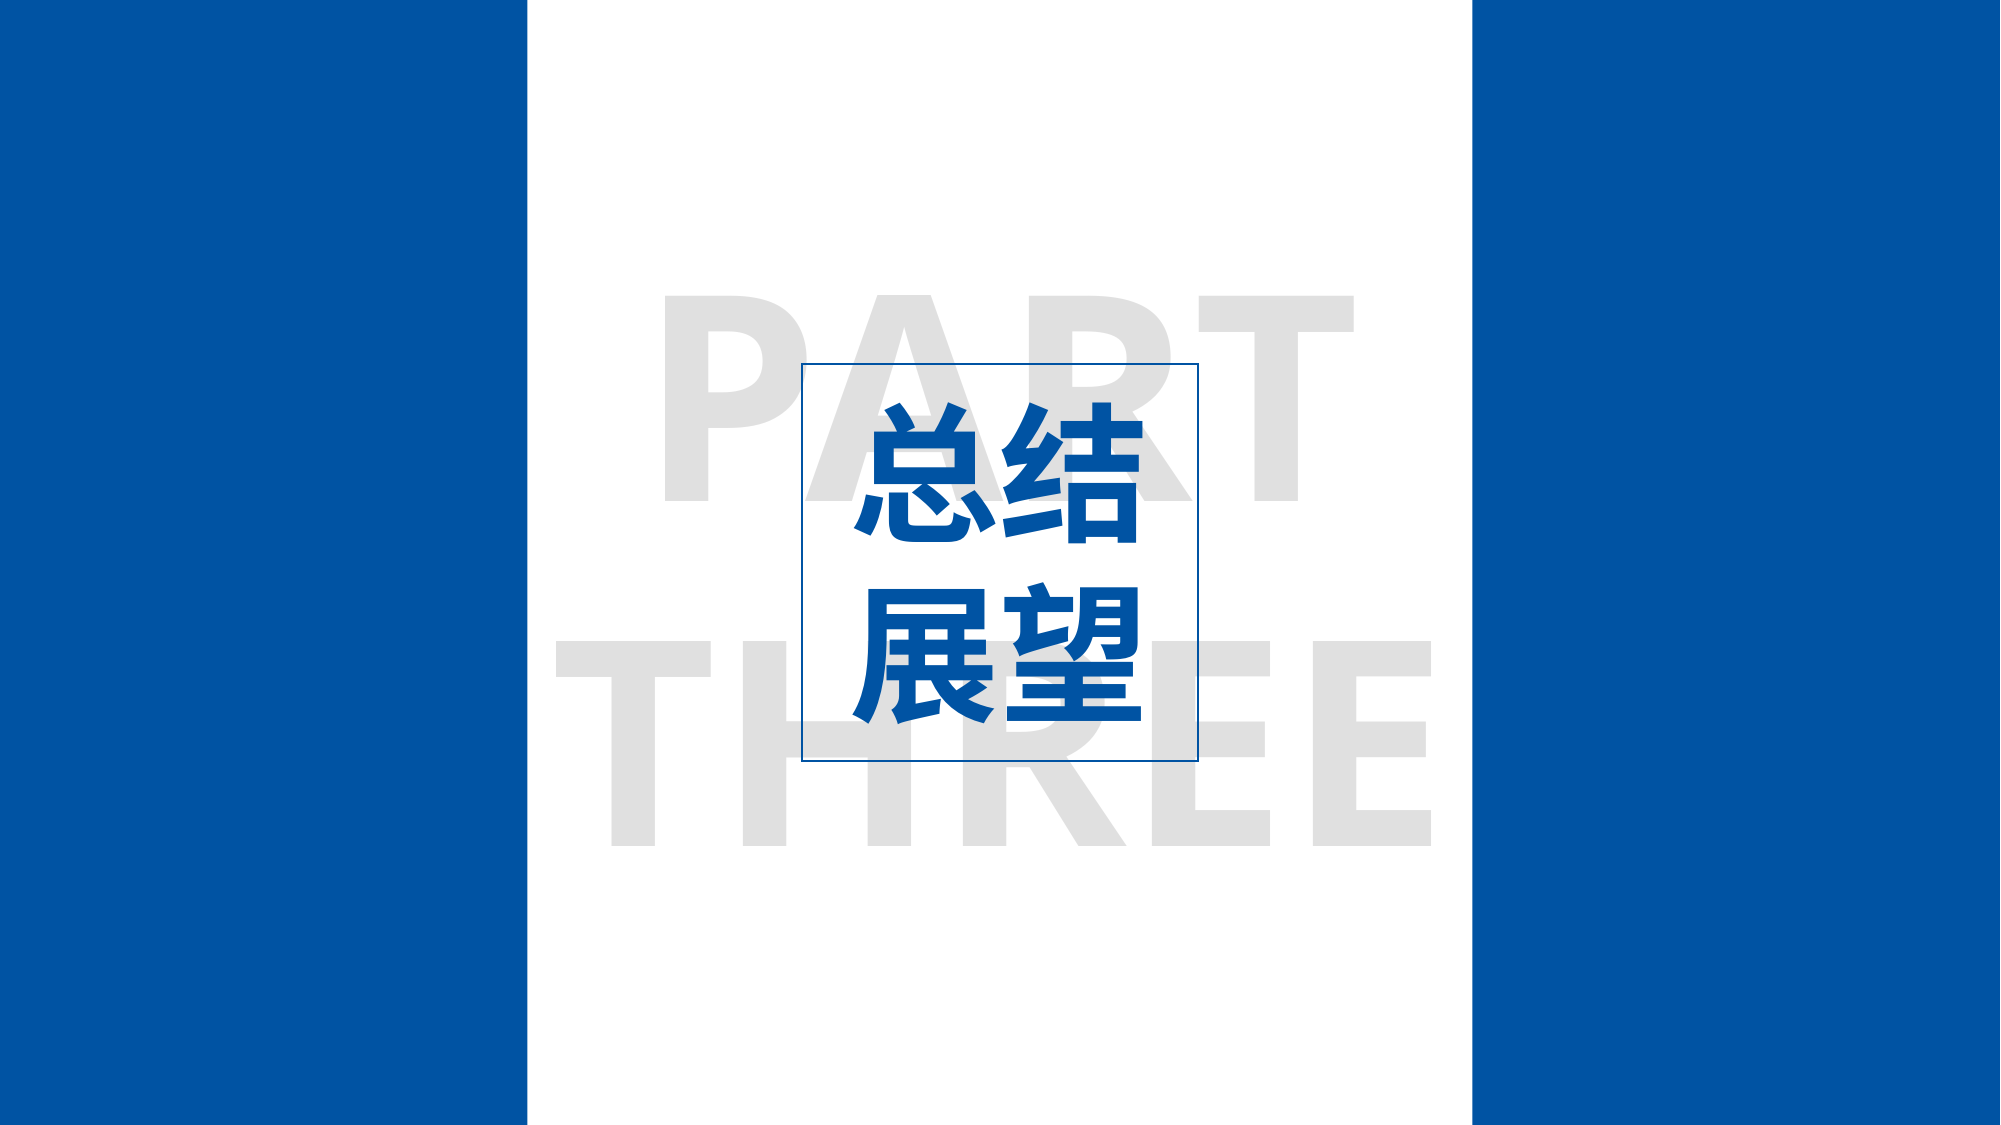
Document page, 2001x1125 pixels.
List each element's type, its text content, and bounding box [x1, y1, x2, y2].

text_box [0, 0, 529, 1125]
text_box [801, 364, 1199, 761]
text_box PART THREE [529, 206, 1471, 912]
text_box [1471, 0, 2000, 1125]
